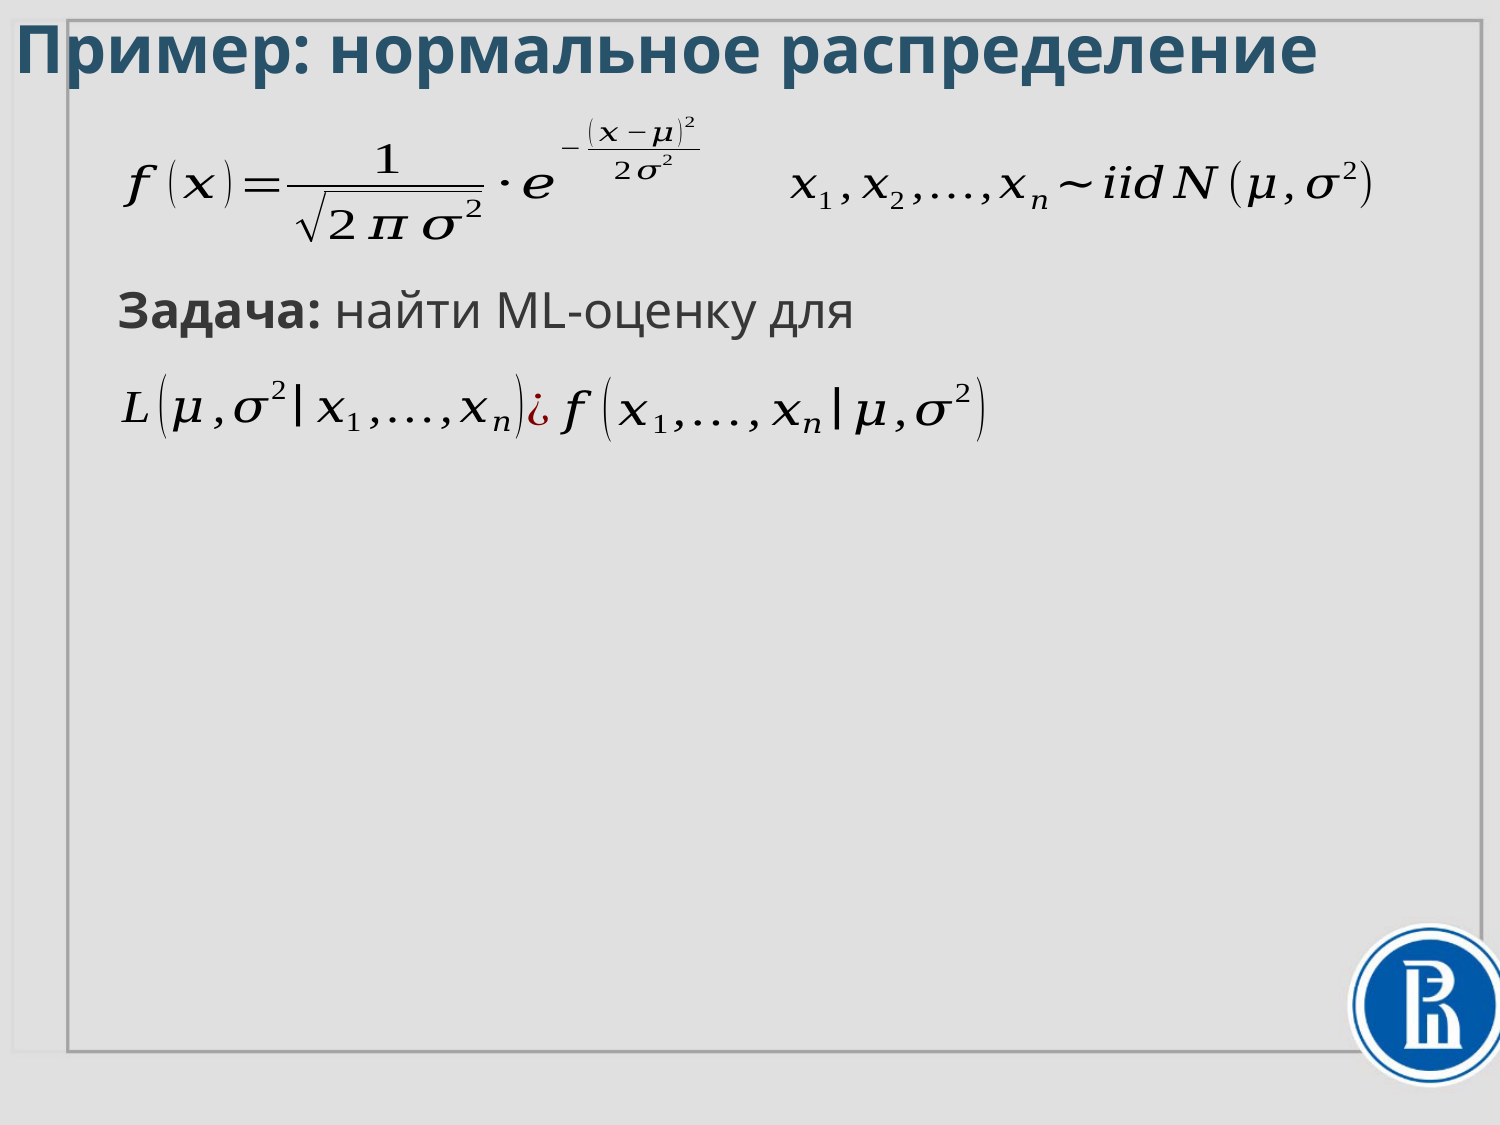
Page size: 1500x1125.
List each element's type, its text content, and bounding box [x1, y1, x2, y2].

text_box Пример: нормальное распределение [0, 0, 1500, 96]
picture [0, 96, 1500, 1125]
